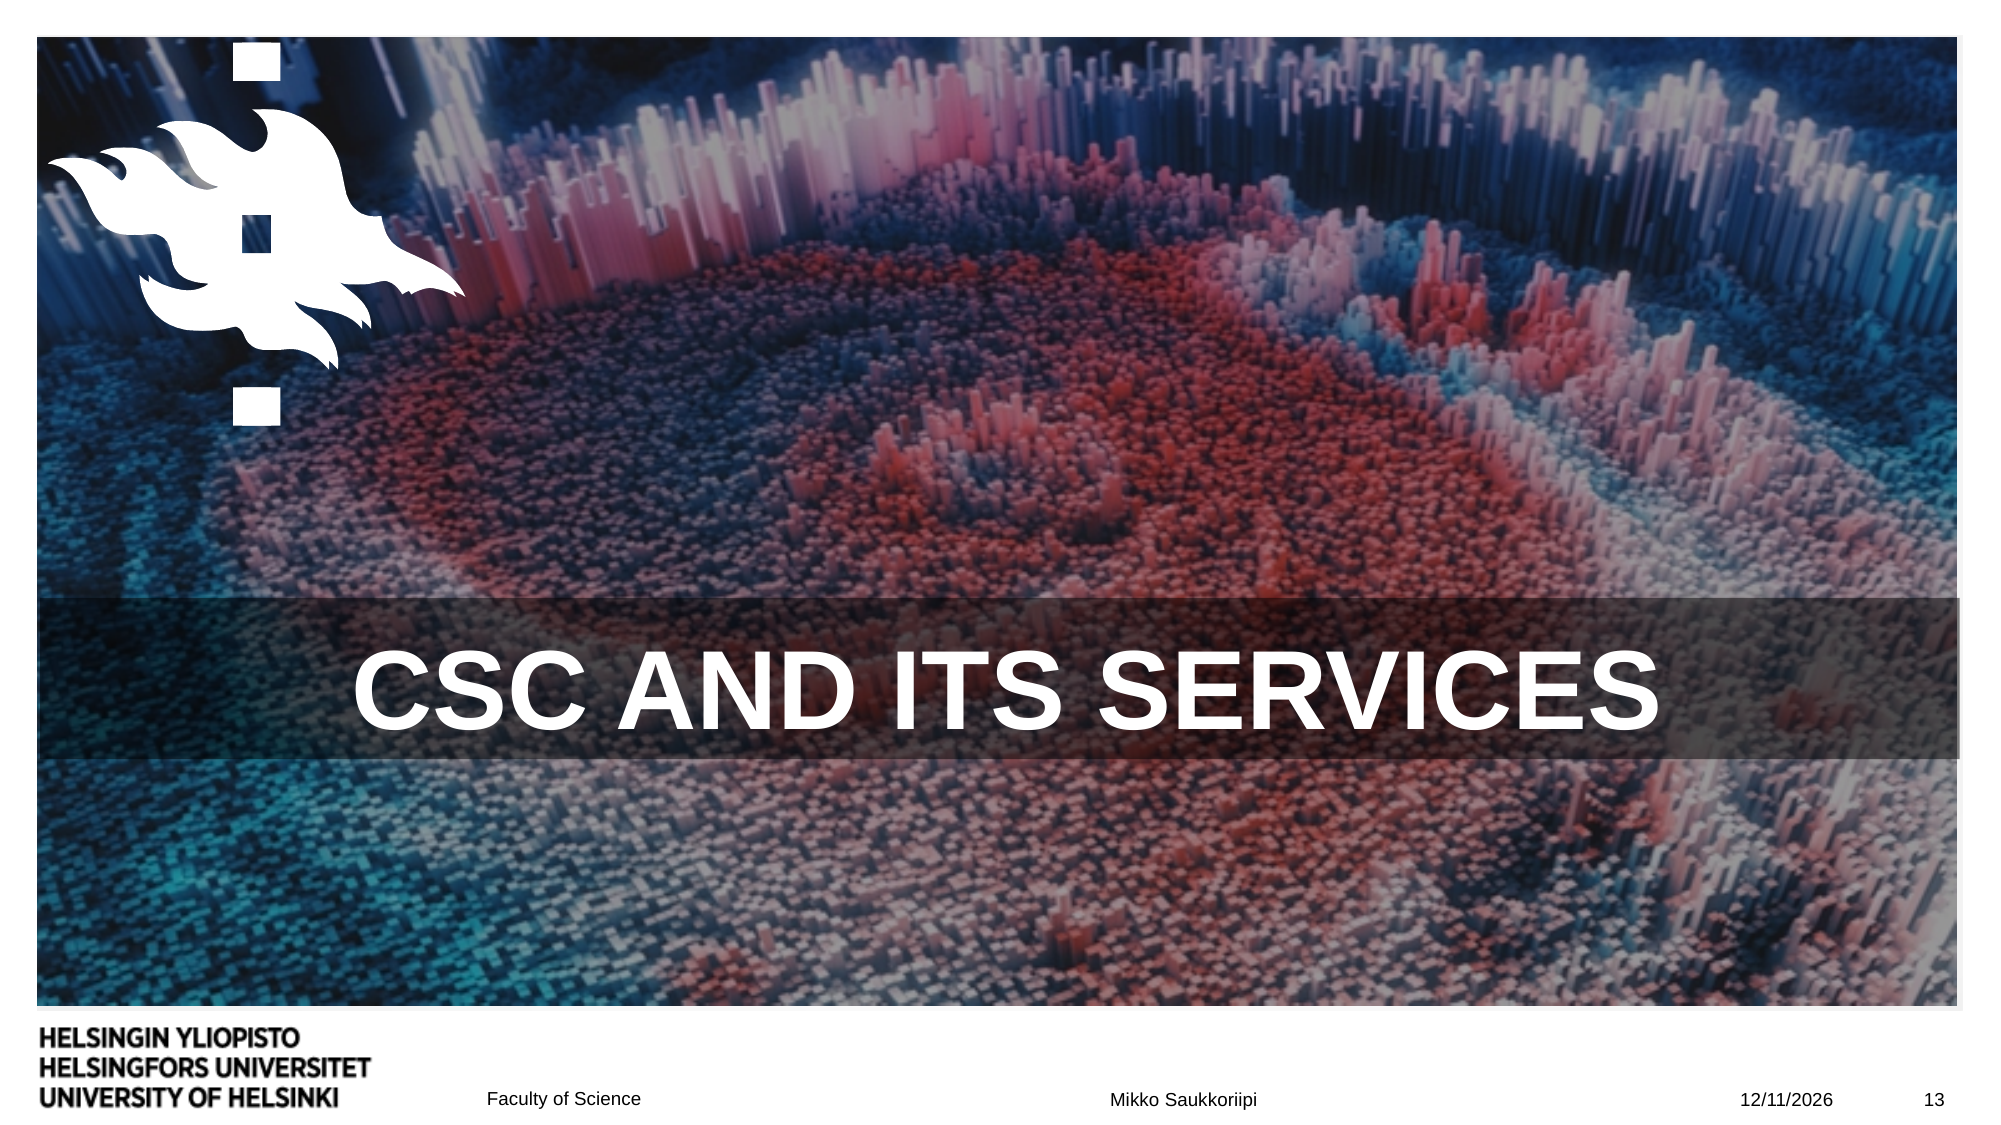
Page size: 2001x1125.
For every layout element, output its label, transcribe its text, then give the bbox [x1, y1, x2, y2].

slide_number 13 [1833, 1015, 1945, 1110]
title CSC and its services [40, 597, 1960, 760]
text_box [56, 42, 466, 426]
subtitle [158, 856, 1859, 975]
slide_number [1725, 1015, 1833, 1110]
picture [34, 20, 1963, 1011]
footer Mikko Saukkoriipi [1110, 1015, 1725, 1110]
picture [34, 1023, 377, 1113]
